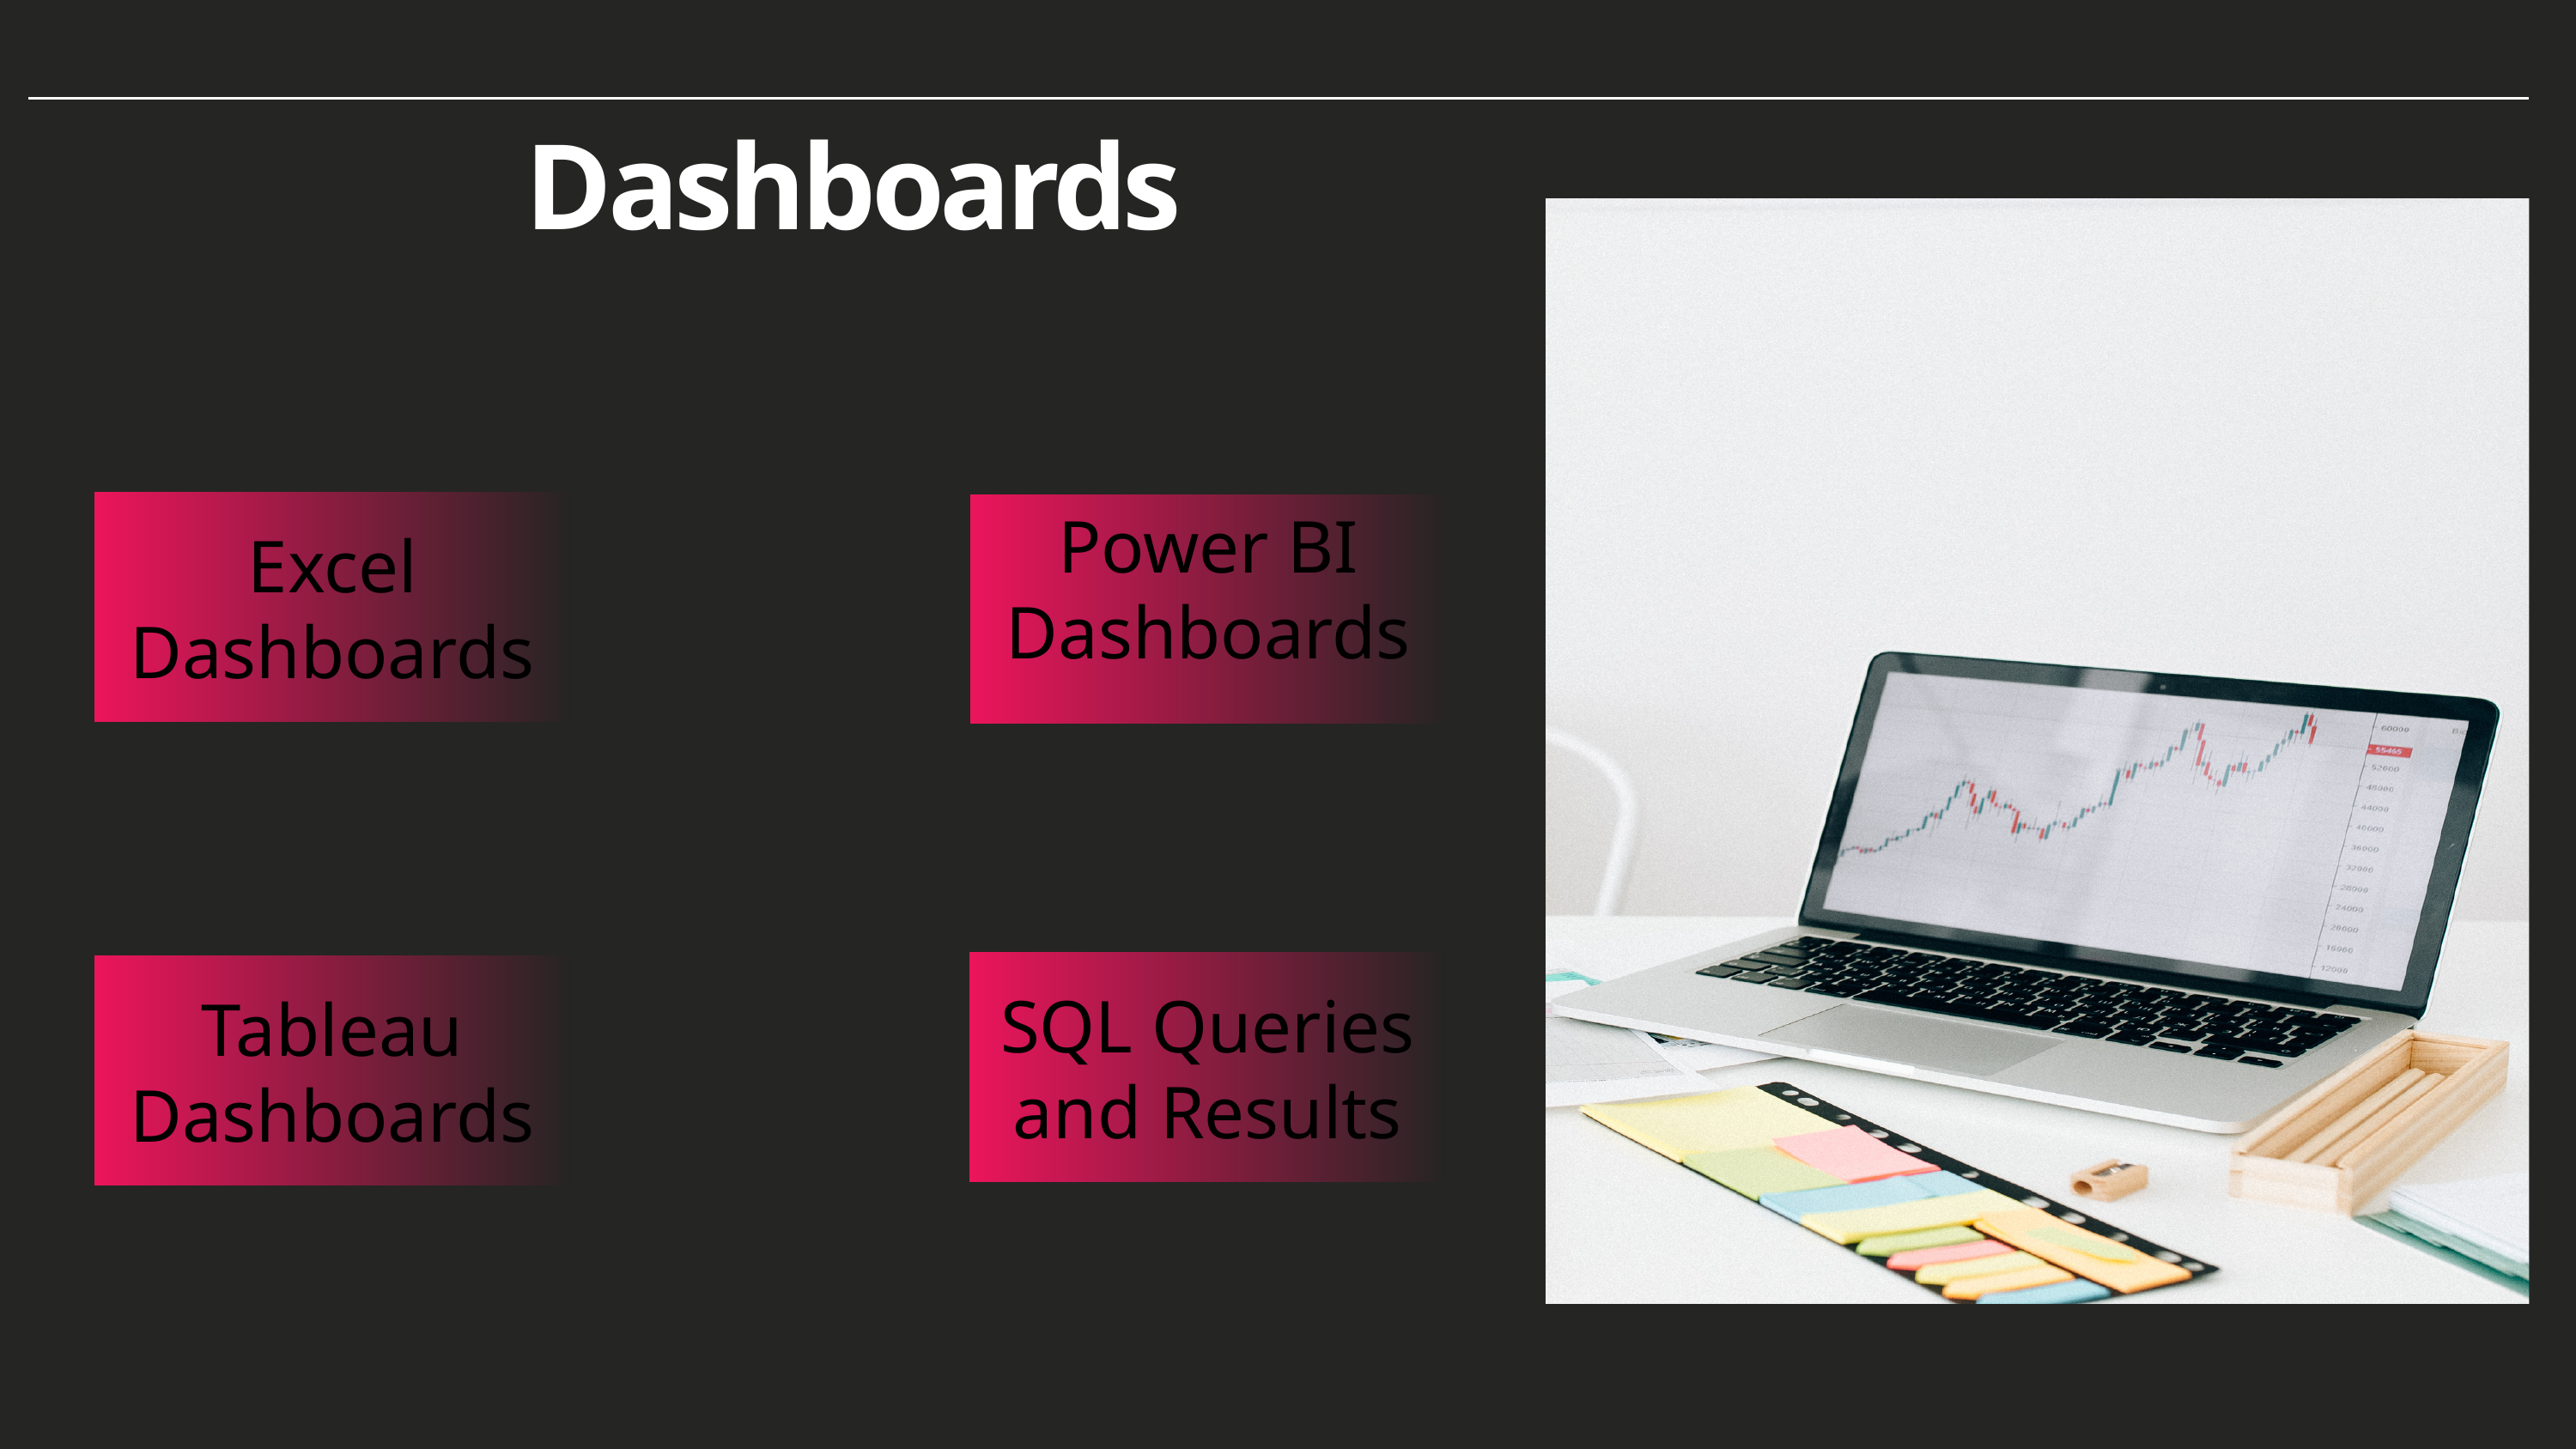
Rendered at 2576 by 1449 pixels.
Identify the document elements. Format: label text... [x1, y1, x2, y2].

text_box SQL Queries and Results [969, 953, 1446, 1182]
text_box Excel Dashboards [94, 492, 571, 722]
text_box Tableau Dashboards [94, 955, 571, 1185]
text_box Dashboards [182, 136, 1525, 253]
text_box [1545, 197, 2530, 1304]
text_box Power BI Dashboards [970, 494, 1447, 724]
